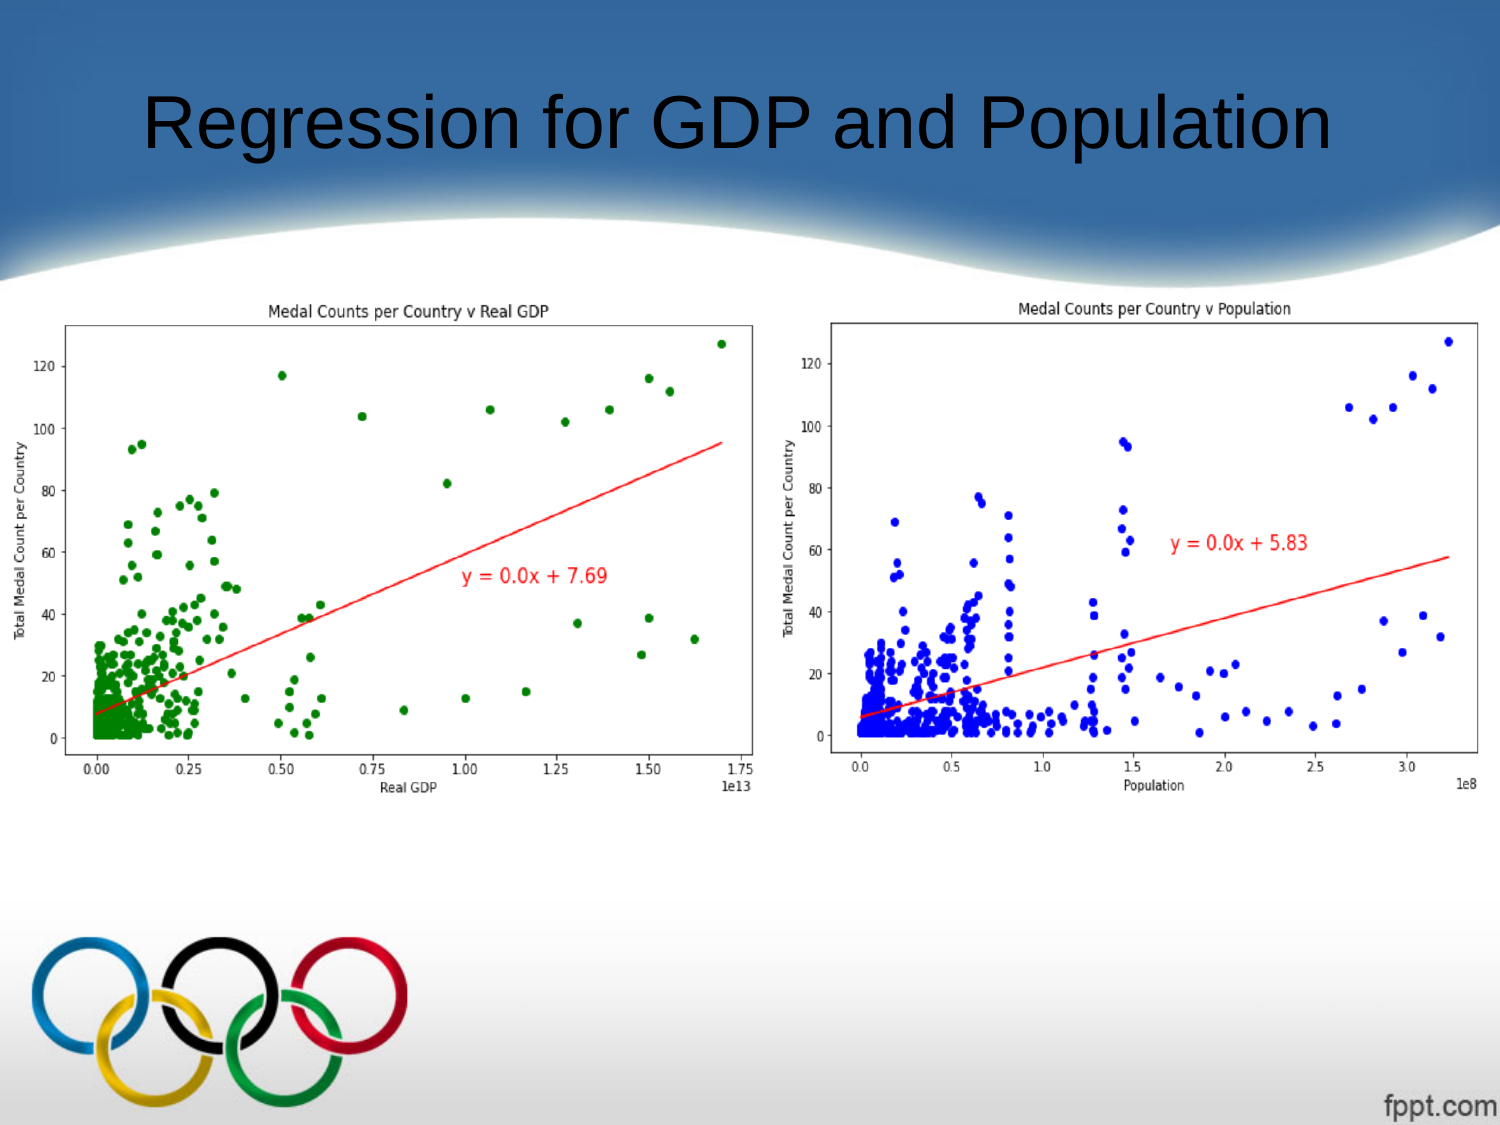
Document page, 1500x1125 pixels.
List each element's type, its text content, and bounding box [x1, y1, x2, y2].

text_box Regression for GDP and Population [123, 66, 1353, 172]
picture [0, 0, 1500, 1125]
